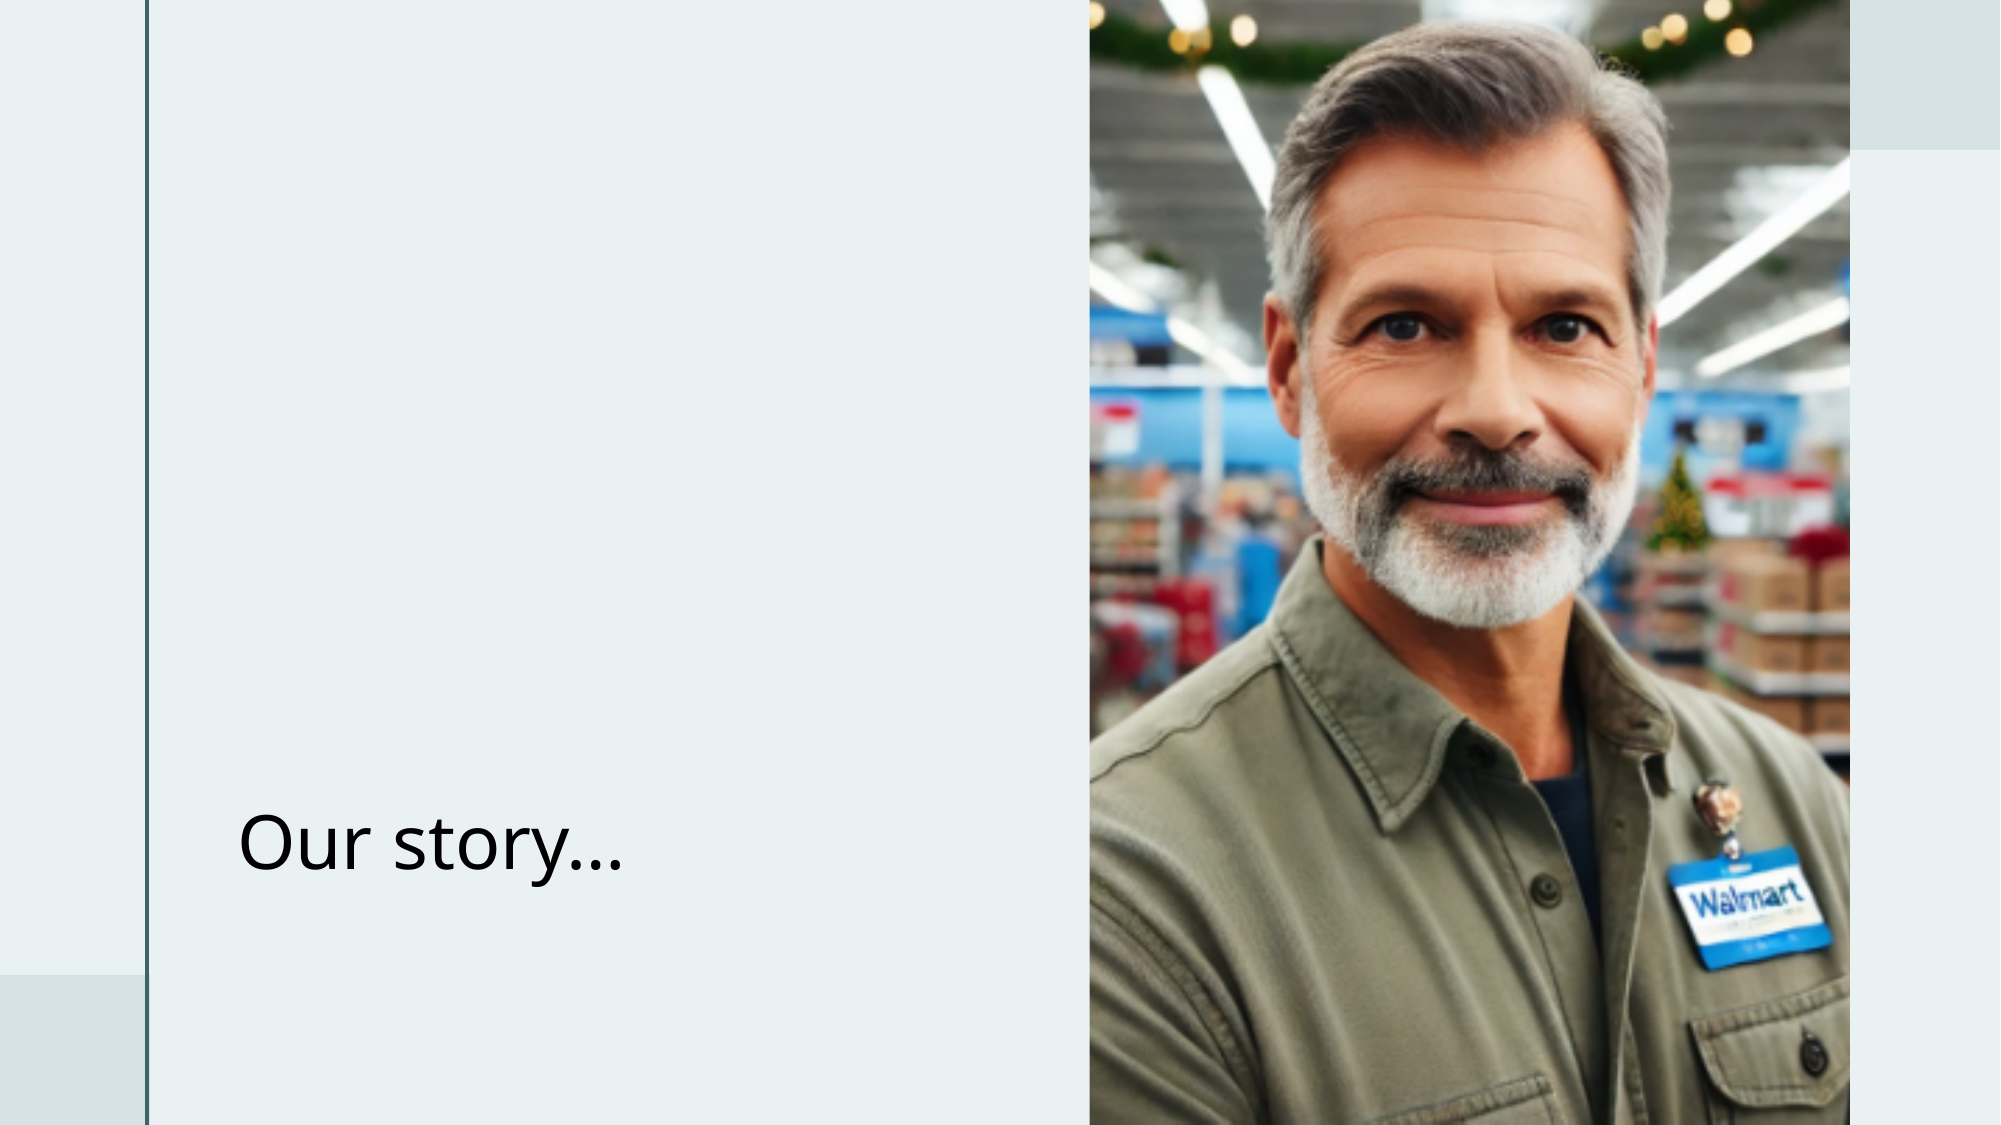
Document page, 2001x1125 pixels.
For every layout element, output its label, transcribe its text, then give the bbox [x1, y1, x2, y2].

picture [1089, 0, 1850, 1125]
text_box Our story… [222, 575, 1089, 1109]
